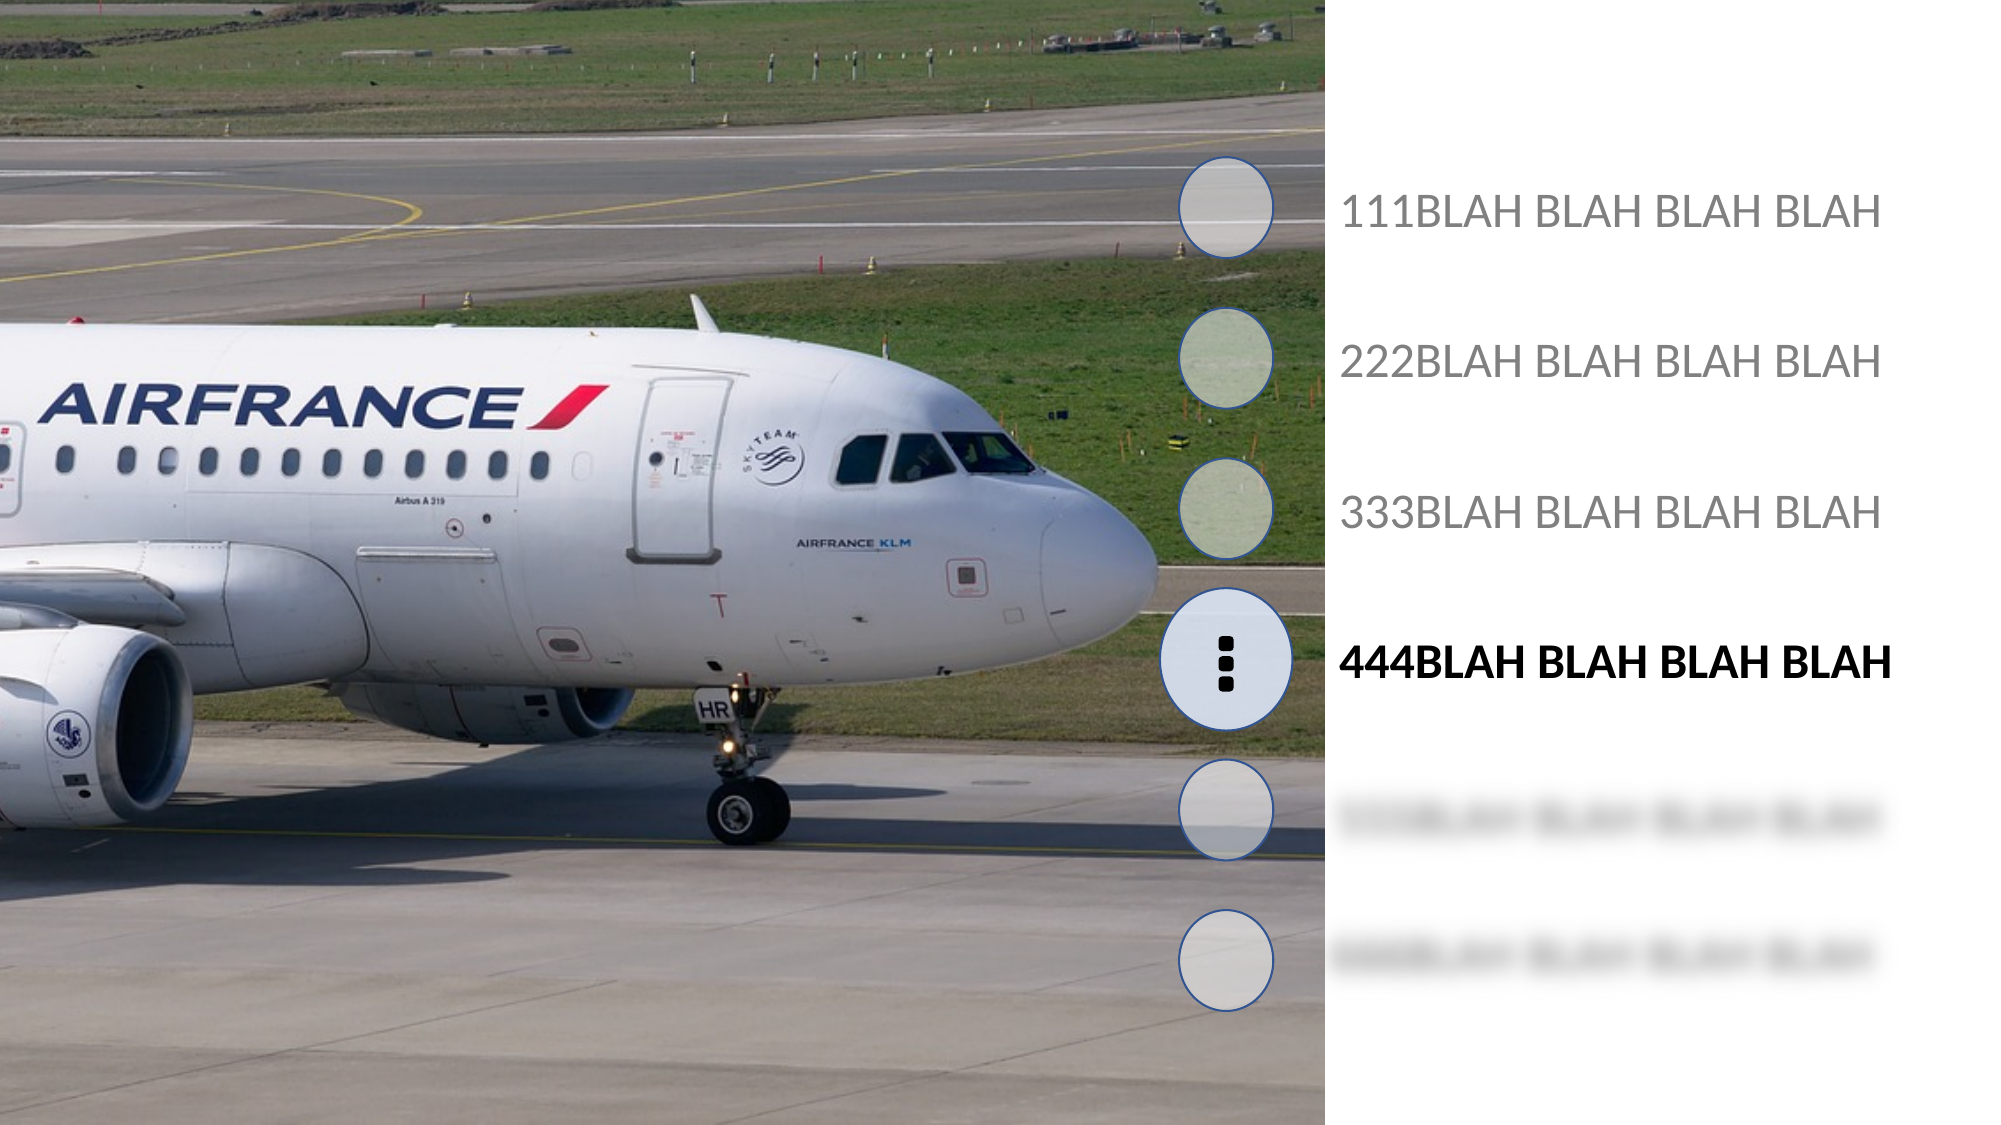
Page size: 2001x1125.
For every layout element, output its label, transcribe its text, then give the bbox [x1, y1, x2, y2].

text_box 333BLAH BLAH BLAH BLAH [1325, 470, 1918, 546]
picture [0, 0, 1918, 1125]
text_box 222BLAH BLAH BLAH BLAH [1325, 320, 1918, 396]
text_box 111BLAH BLAH BLAH BLAH [1325, 169, 1918, 245]
text_box 444BLAH BLAH BLAH BLAH [1325, 621, 1918, 697]
